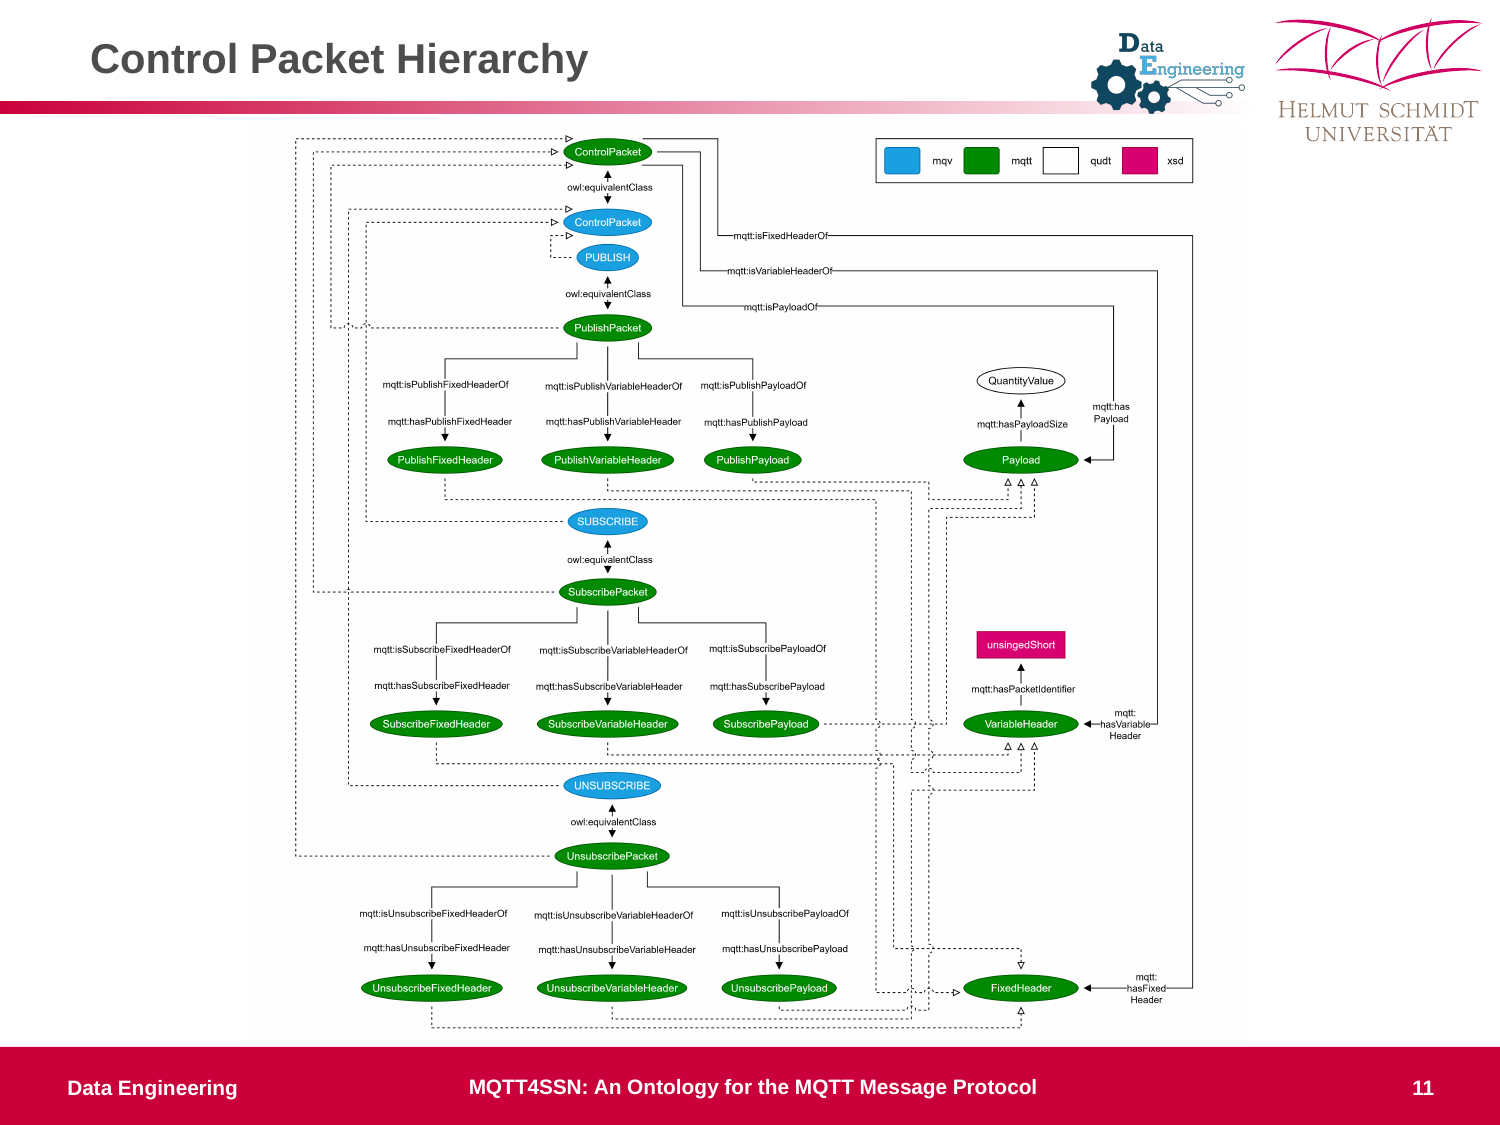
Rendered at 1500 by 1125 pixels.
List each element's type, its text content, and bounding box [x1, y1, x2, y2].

picture [1081, 17, 1255, 125]
text_box Data Engineering [0, 1049, 306, 1125]
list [245, 124, 1244, 1041]
footer MQTT4SSN: An Ontology for the MQTT Message Protocol [453, 1049, 1053, 1125]
text_box 11 [1346, 1049, 1500, 1125]
title Control Packet Hierarchy [75, 23, 1081, 91]
